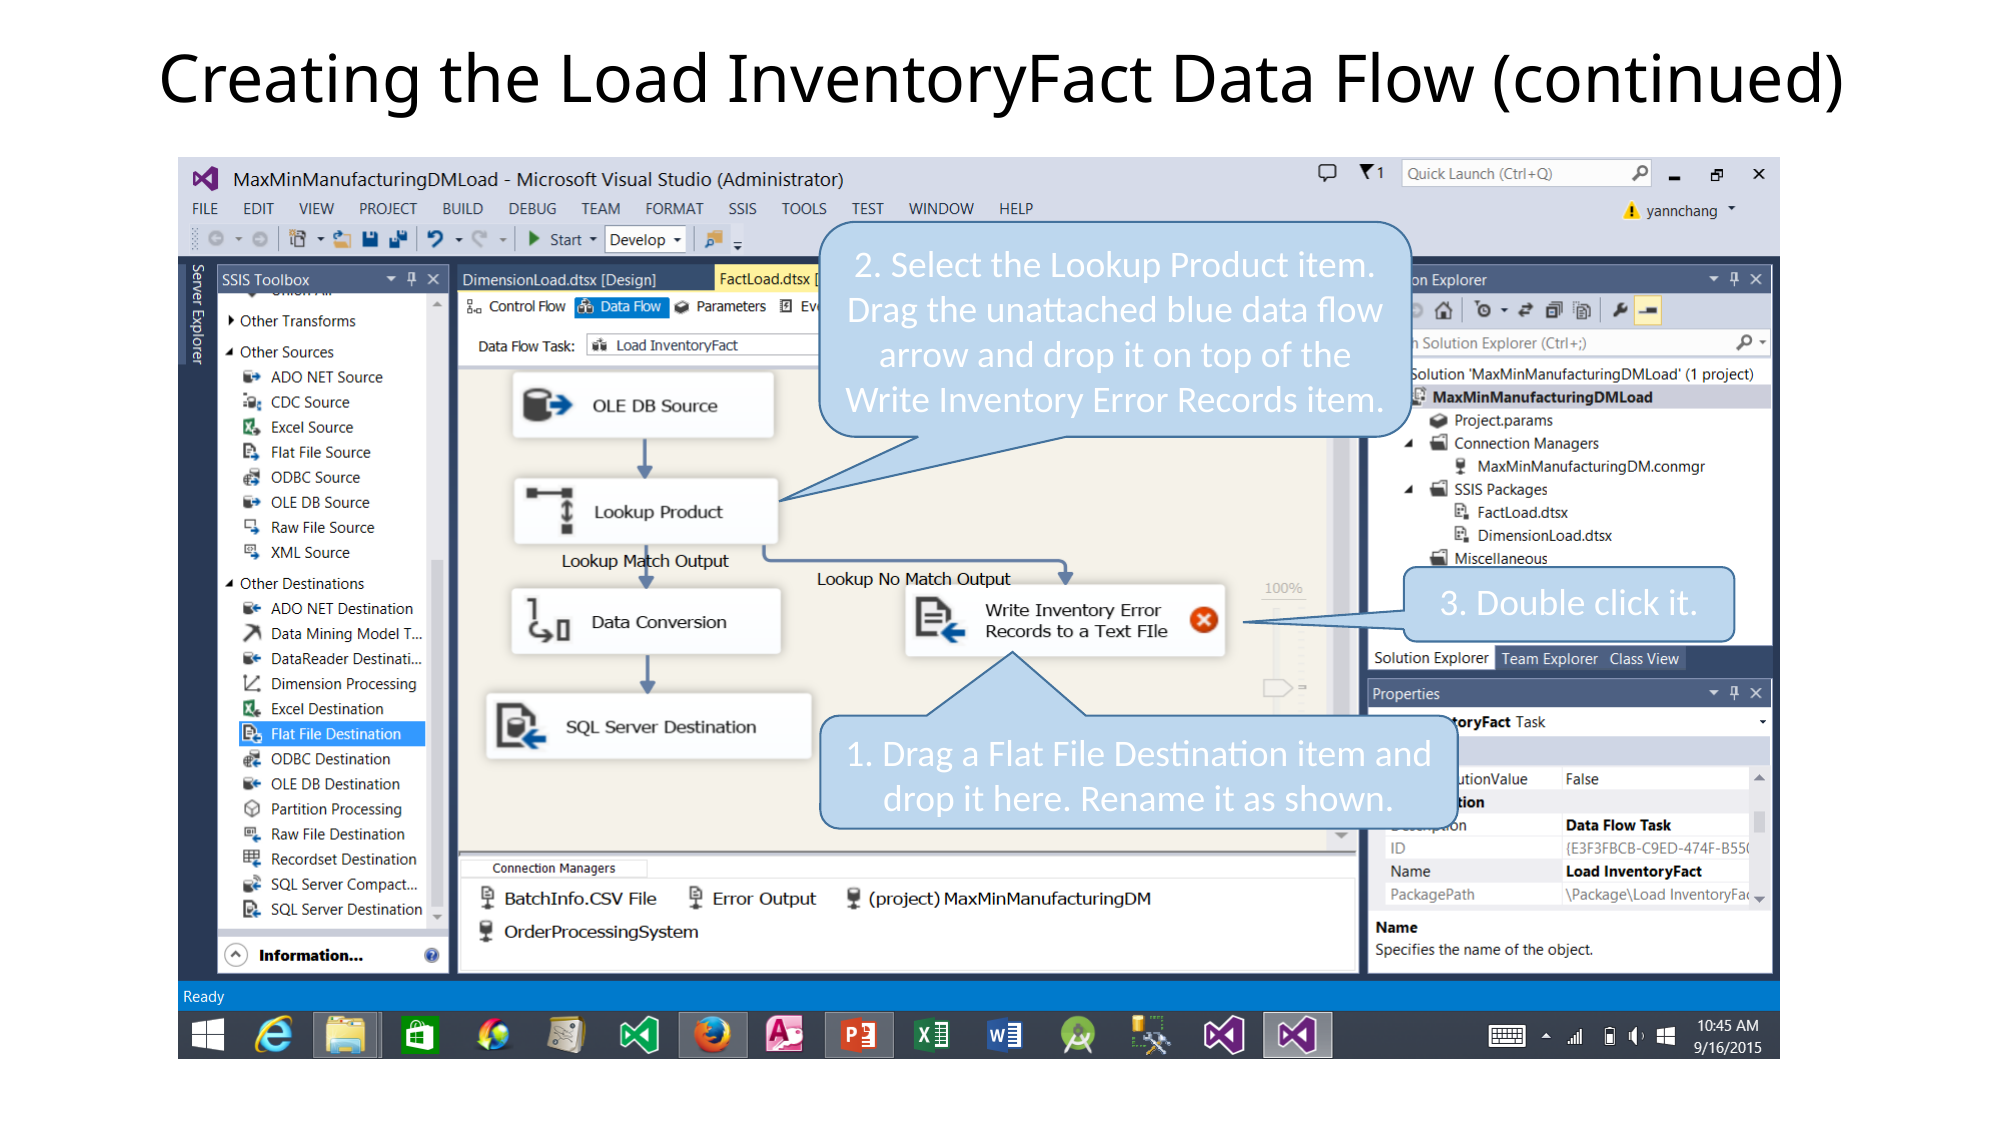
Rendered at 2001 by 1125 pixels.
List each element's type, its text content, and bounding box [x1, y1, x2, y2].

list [178, 157, 1780, 1059]
text_box Creating the Load InventoryFact Data Flow (continued) [143, 22, 1869, 141]
